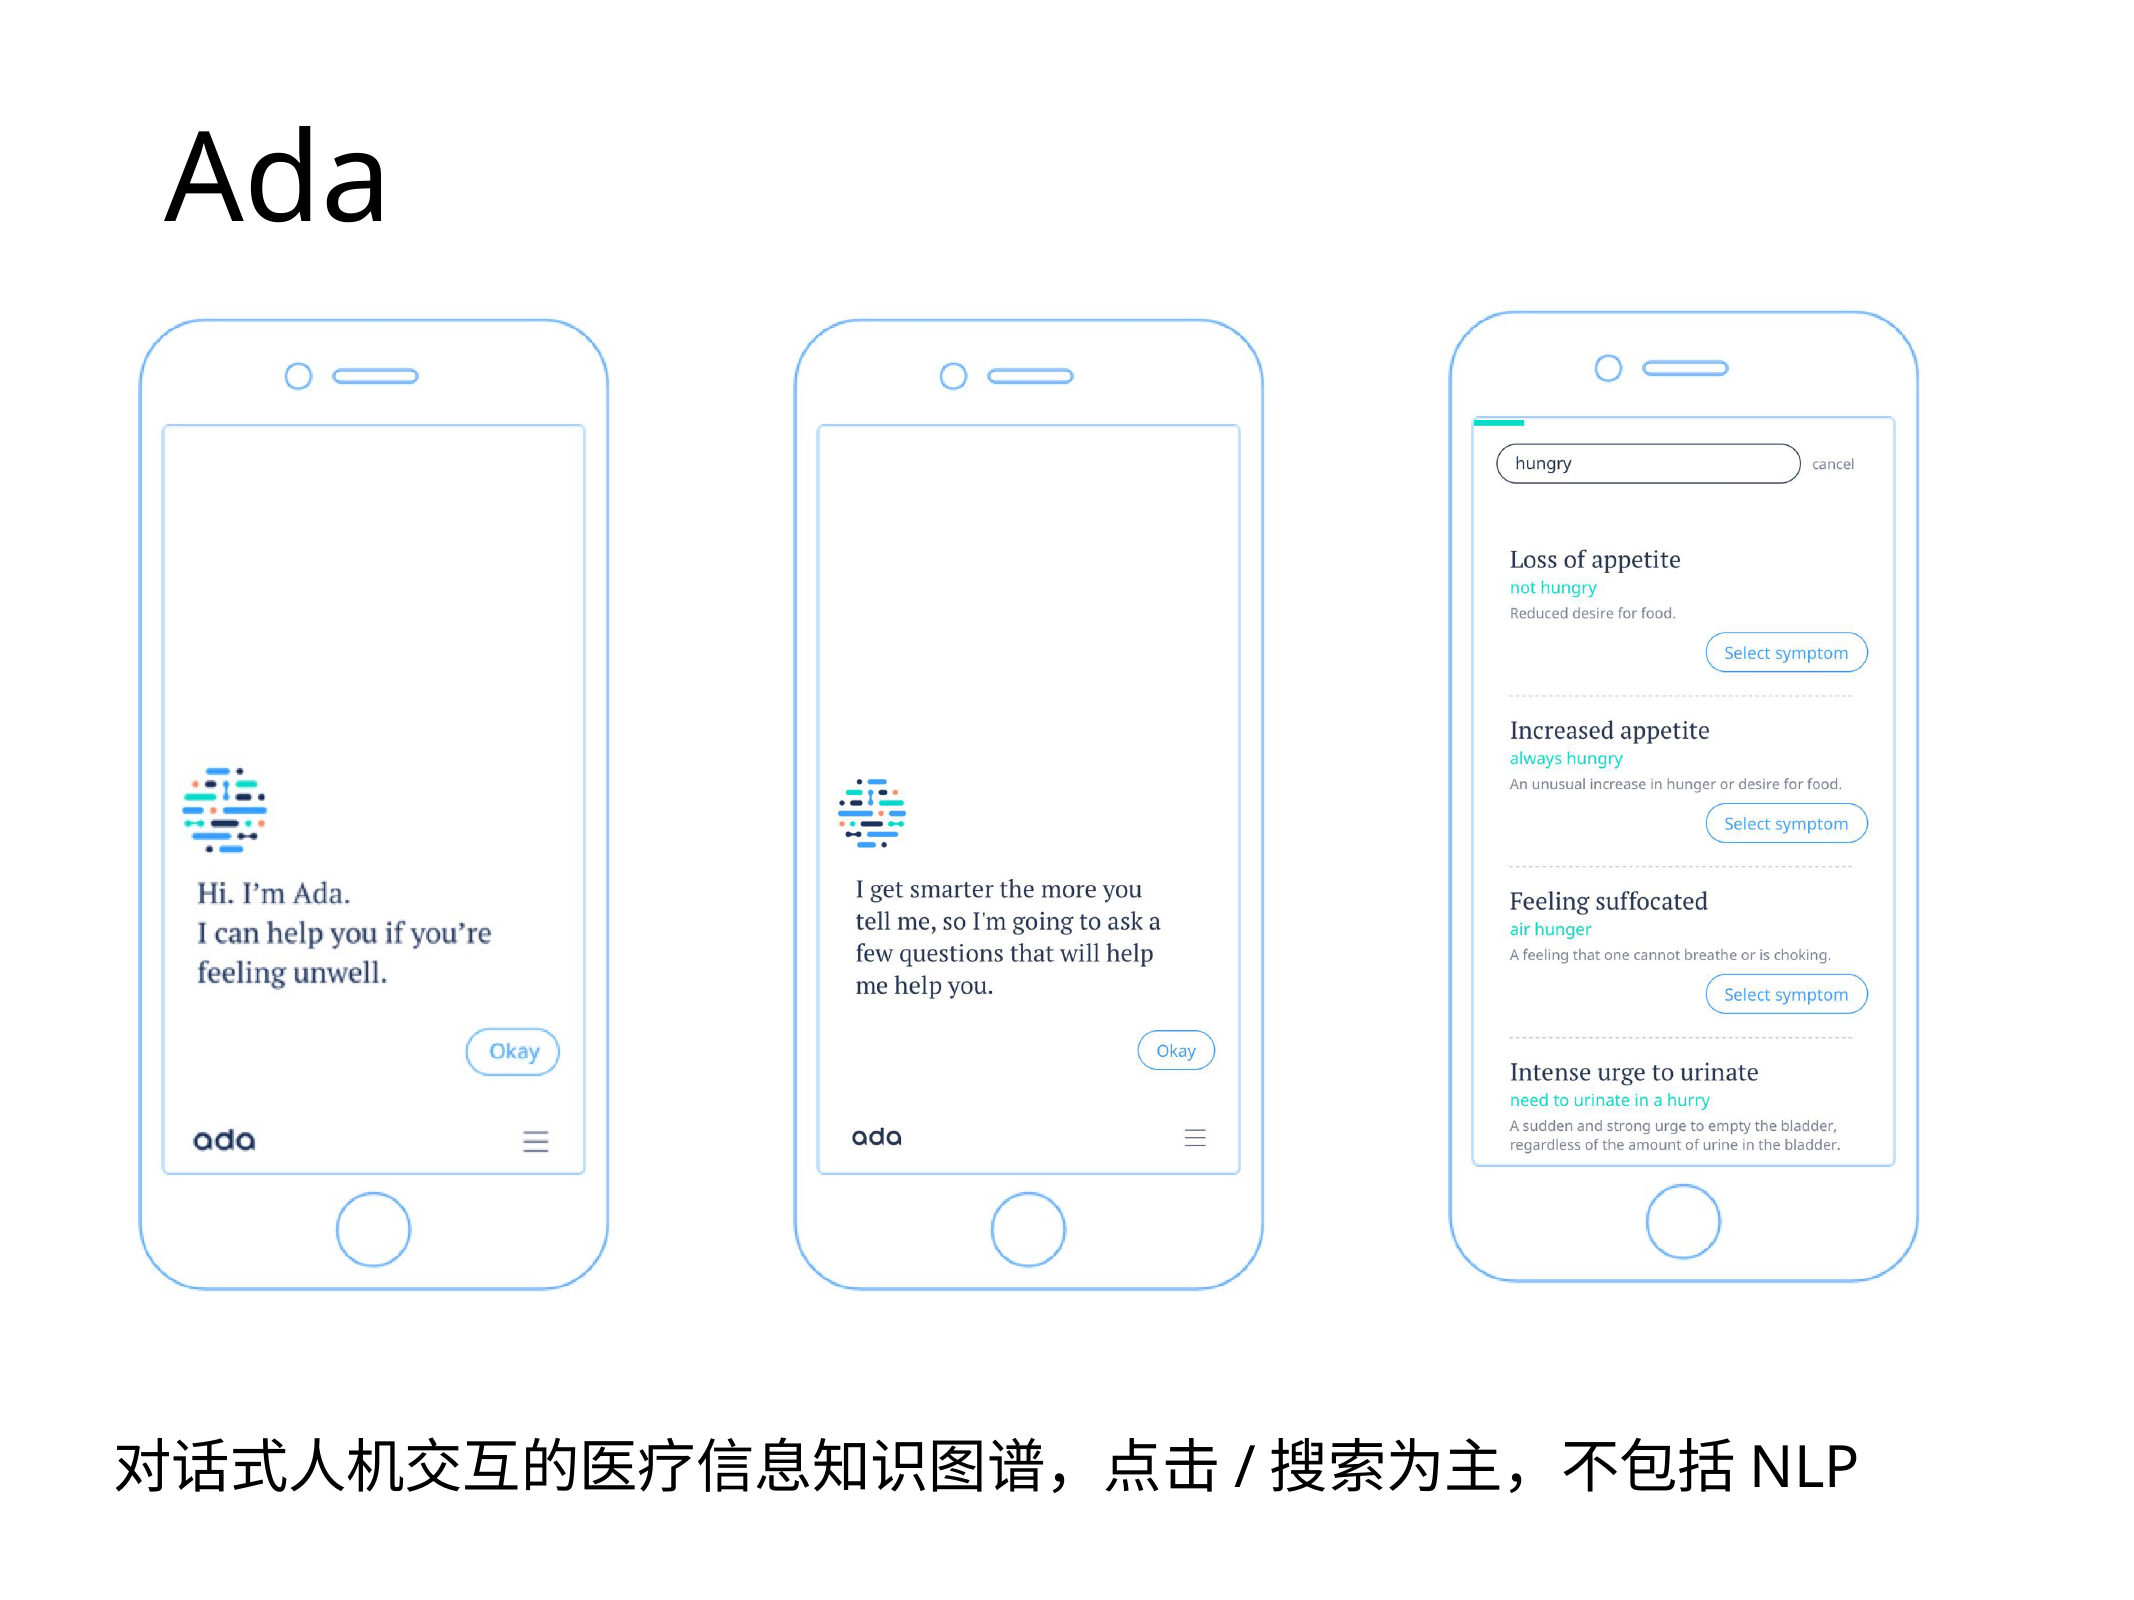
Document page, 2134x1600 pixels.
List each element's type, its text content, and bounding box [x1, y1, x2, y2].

title Ada [155, 72, 1893, 271]
text_box 对话式人机交互的医疗信息知识图谱，点击/搜索为主，不包括NLP [105, 1421, 1979, 1508]
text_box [1418, 298, 1940, 1294]
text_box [763, 306, 1285, 1302]
picture [108, 306, 630, 1302]
